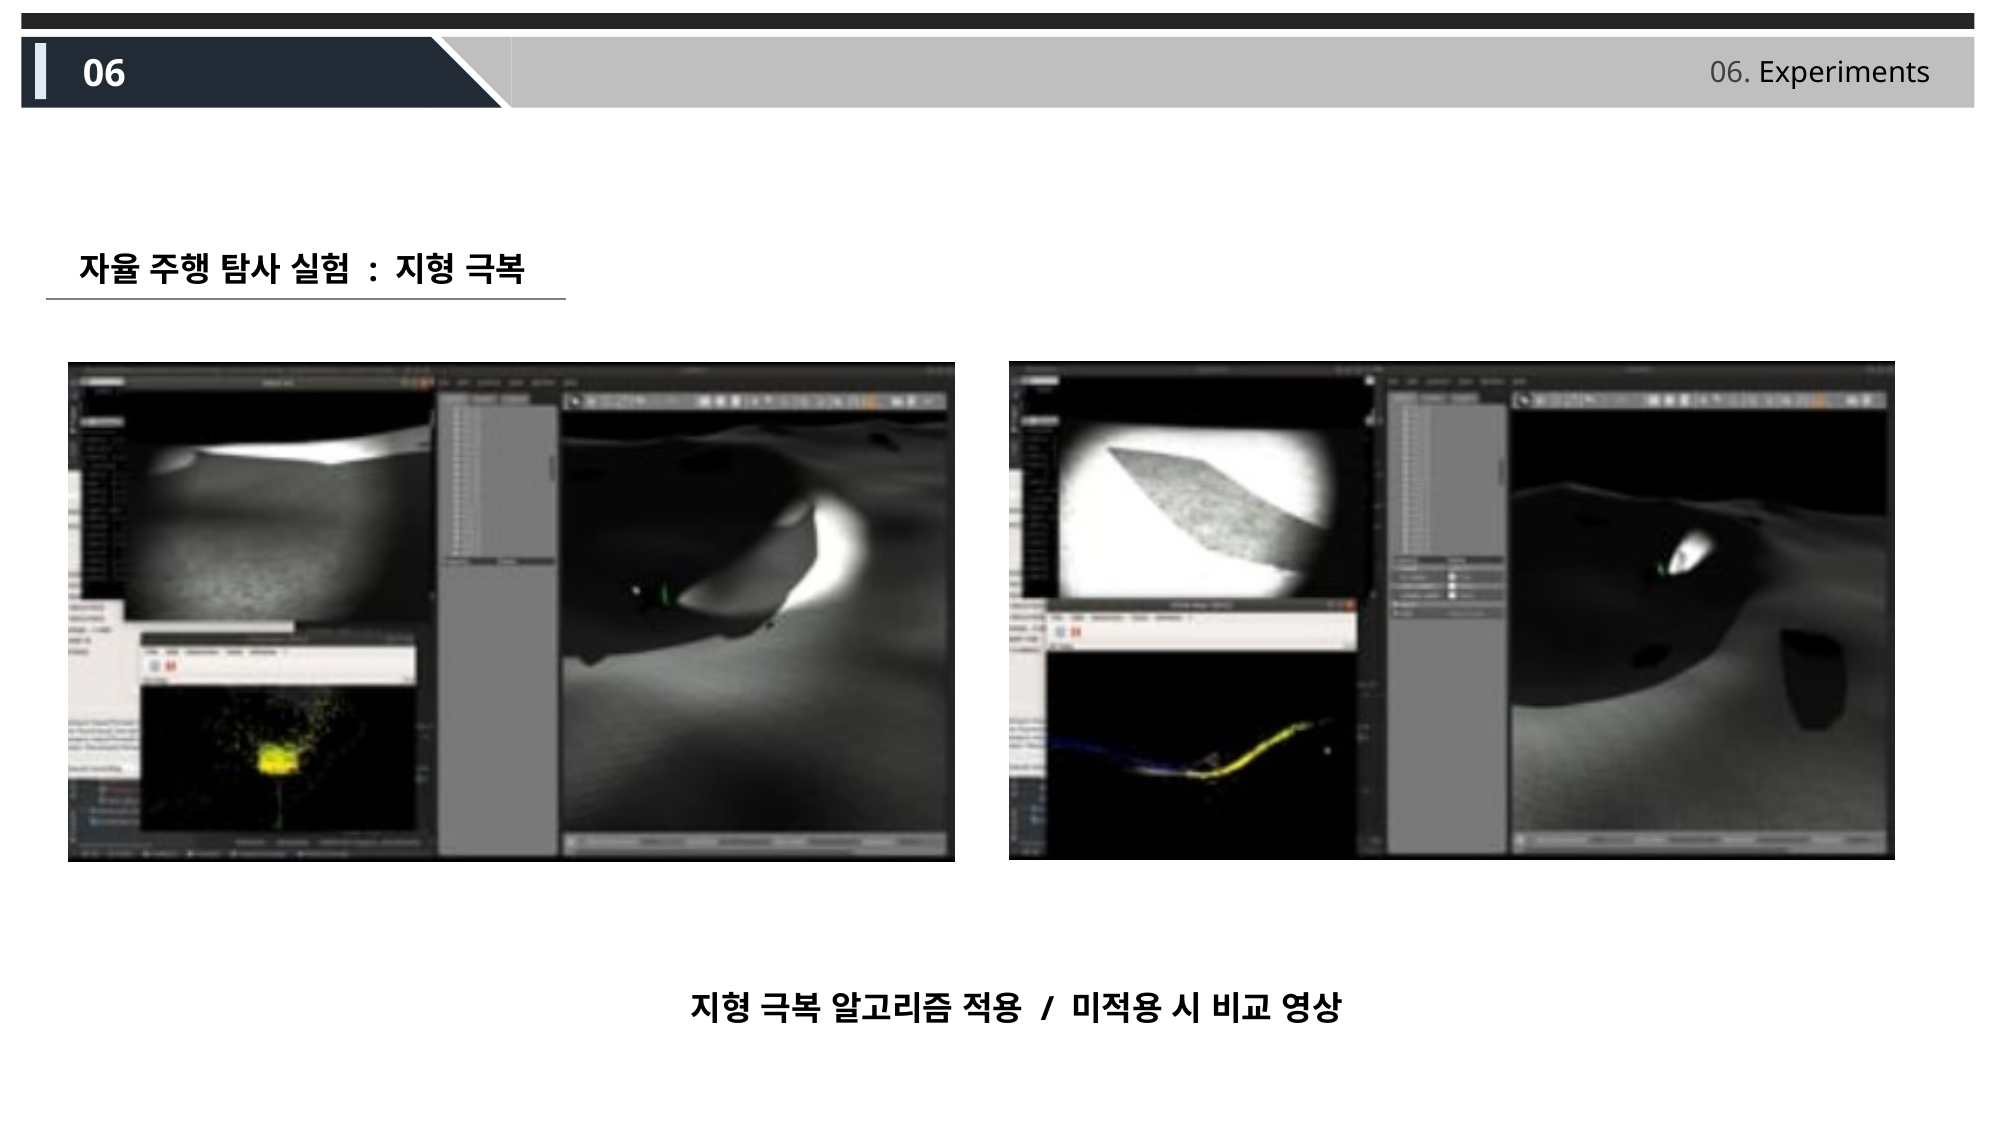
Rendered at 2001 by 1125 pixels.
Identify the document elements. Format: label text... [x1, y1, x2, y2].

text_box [440, 36, 1975, 108]
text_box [67, 362, 956, 863]
text_box [34, 75, 47, 100]
text_box [429, 75, 505, 109]
text_box 지형 극복 알고리즘 적용 / 미적용 시 비교 영상 [511, 968, 1505, 1035]
text_box 자율 주행 탐사 실험 : 지형 극복 [65, 240, 542, 296]
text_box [1008, 360, 1896, 861]
text_box 06 [68, 75, 277, 102]
text_box [20, 75, 429, 109]
text_box [0, 0, 2000, 75]
